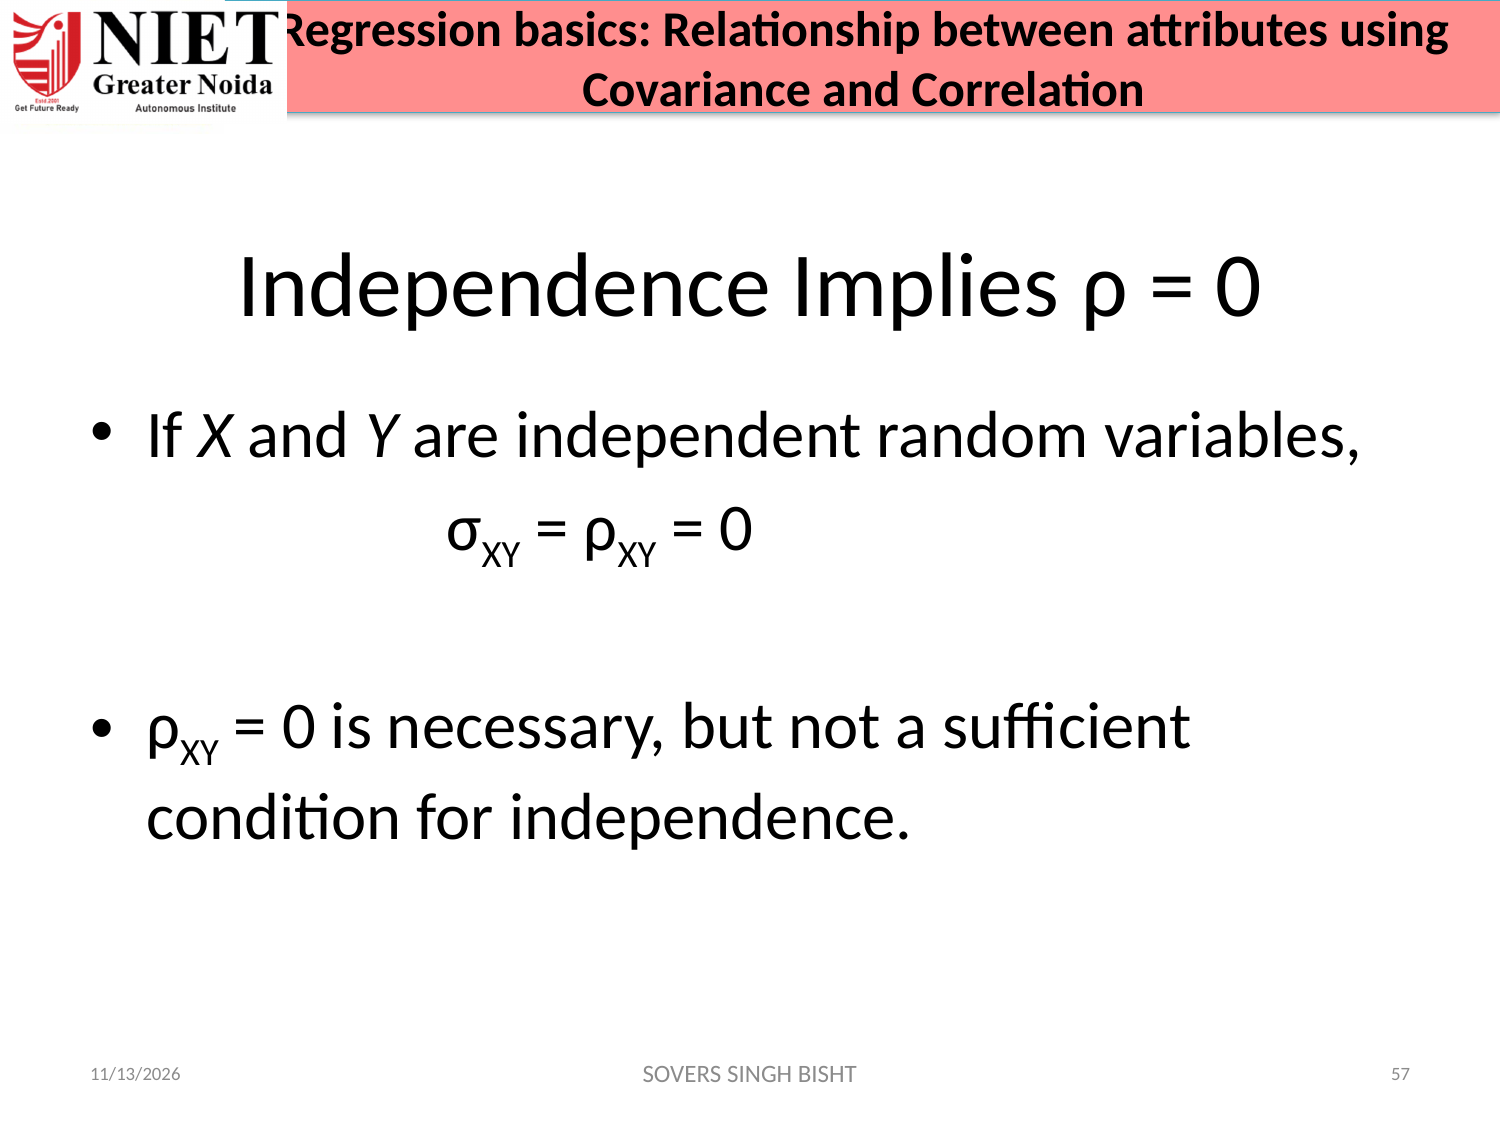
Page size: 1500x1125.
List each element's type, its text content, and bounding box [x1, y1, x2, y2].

title Independence Implies ρ = 0 [75, 208, 1425, 351]
text_box If X and Y are independent random variables, σXY = ρXY = 0 ρXY = 0 is necessary, but not a sufficient condition for independence. [74, 383, 1425, 1125]
text_box Regression basics: Relationship between attributes using Covariance and Correlation [288, 0, 1500, 113]
picture [0, 0, 288, 134]
